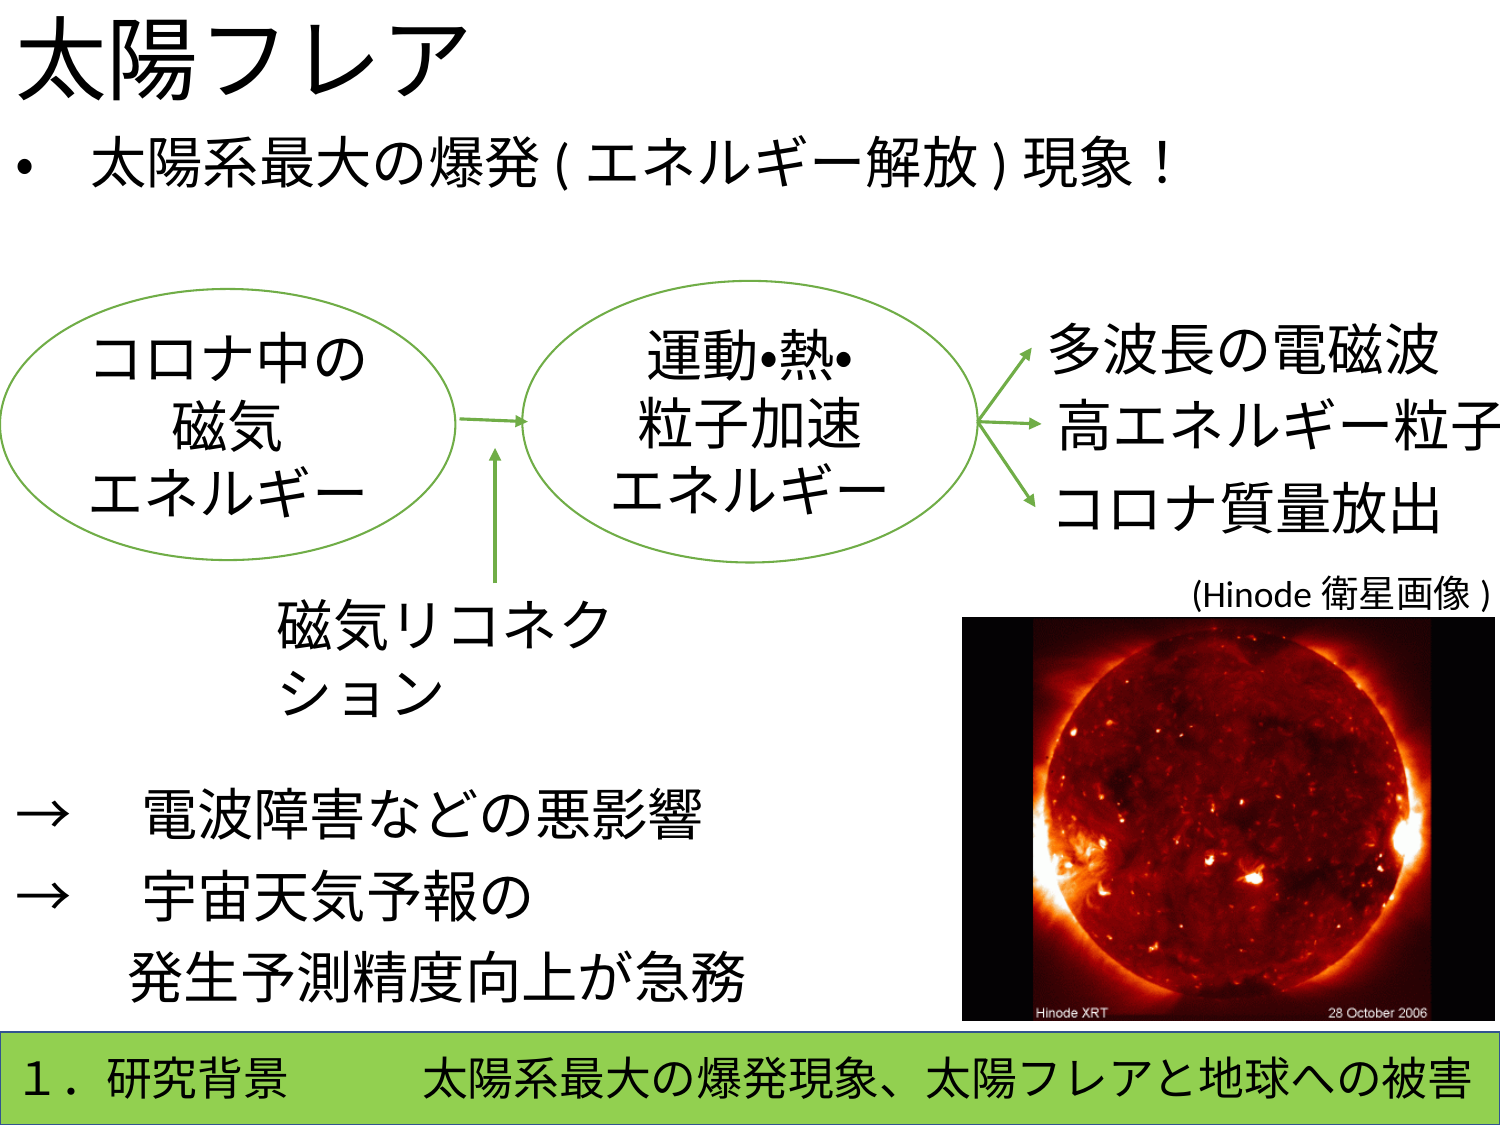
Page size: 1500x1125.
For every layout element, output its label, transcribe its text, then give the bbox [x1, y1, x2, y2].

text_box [977, 348, 1030, 421]
text_box 磁気リコネクション [262, 583, 728, 733]
text_box 多波長の電磁波 [1031, 306, 1456, 389]
text_box 太陽系最大の爆発現象、太陽フレアと地球への被害 [369, 1042, 1489, 1103]
text_box 高エネルギー粒子 [1041, 382, 1500, 466]
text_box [977, 421, 1045, 508]
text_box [962, 562, 1495, 1021]
text_box コロナ中の 磁気 エネルギー [0, 287, 457, 562]
text_box コロナ質量放出 [1035, 466, 1459, 549]
list ・ 太陽系最大の爆発(エネルギー解放)現象！ → 電波障害などの悪影響 → 宇宙天気予報の 発生予測精度向上が急務 [0, 127, 1492, 1032]
text_box 運動・熱・ 粒子加速 エネルギー [521, 279, 977, 564]
title 太陽フレア [0, 0, 1500, 128]
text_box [459, 418, 528, 422]
